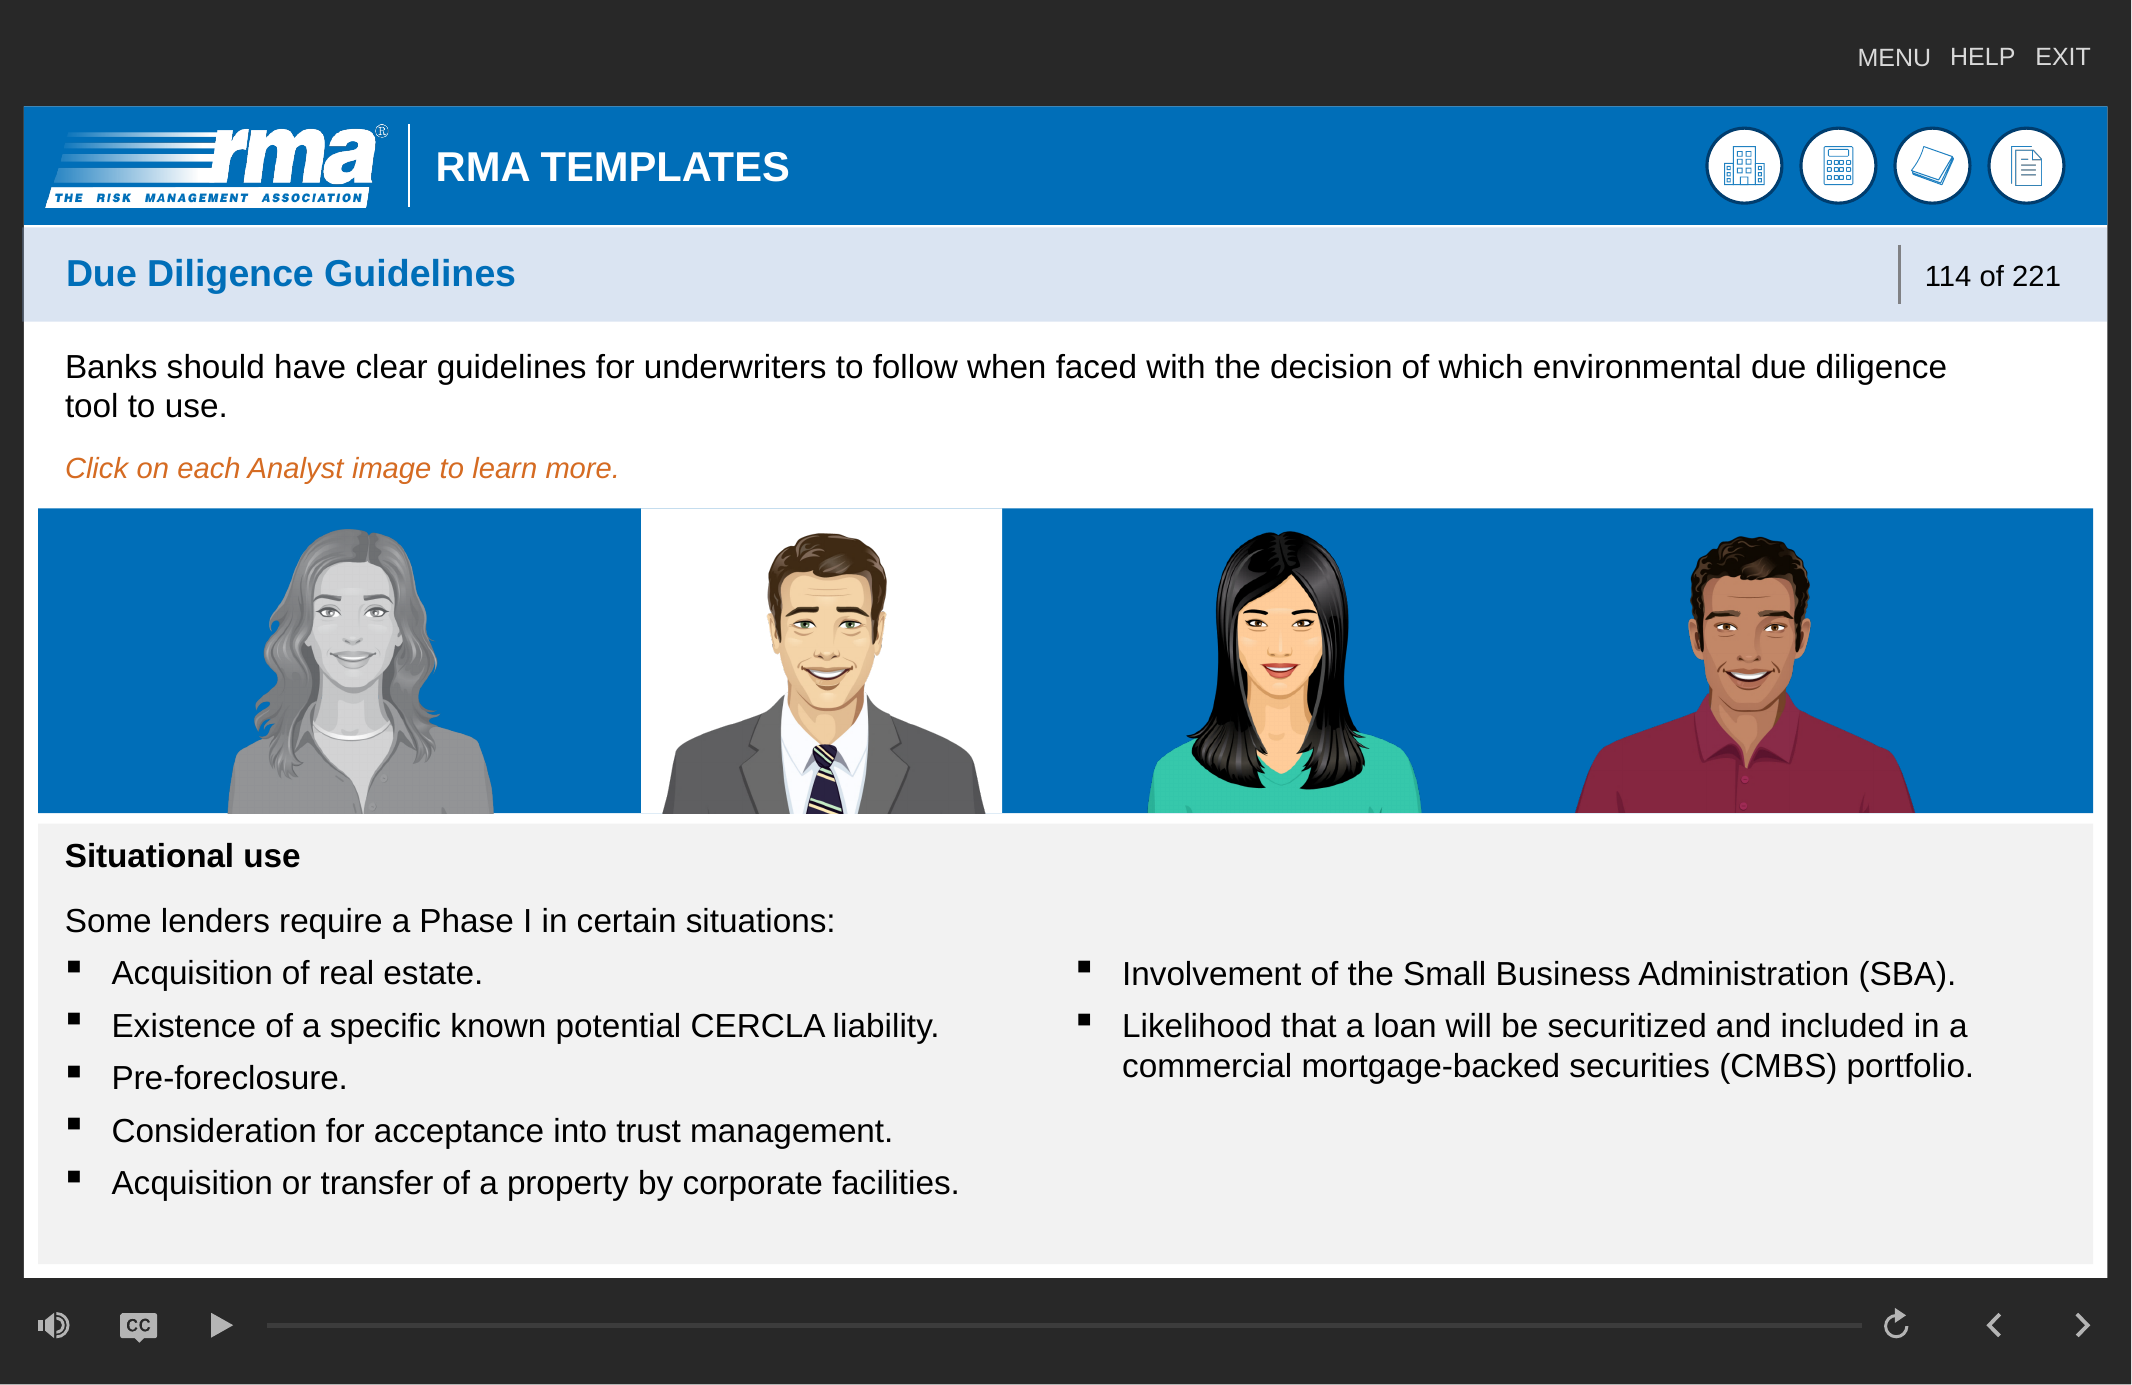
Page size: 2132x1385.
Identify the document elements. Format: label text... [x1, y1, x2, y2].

text_box Situational use Some lenders require a Phase I in certain situations: Acquisition of real estate. Existence of a specific known potential CERCLA liability. Pre-foreclosure. Consideration for acceptance into trust management. Acquisition or transfer of a property by corporate facilities. [50, 826, 1031, 1209]
text_box Involvement of the Small Business Administration (SBA). Likelihood that a loan will be securitized and included in a commercial mortgage-backed securities (CMBS) portfolio. [1060, 944, 2088, 1092]
text_box [1003, 507, 2094, 814]
picture [1139, 531, 1431, 813]
picture [619, 533, 1031, 814]
text_box [37, 507, 640, 814]
slide_number 114 of 221 [1882, 249, 2104, 300]
title Due Diligence Guidelines [51, 246, 1851, 303]
picture [1539, 536, 1957, 813]
picture [44, 124, 389, 208]
picture [2011, 146, 2042, 186]
text_box [37, 823, 2094, 1265]
picture [209, 529, 510, 813]
text_box Banks should have clear guidelines for underwriters to follow when faced with the decision of which environmental due diligence tool to use. Click on each Analyst image to learn more. [50, 337, 2086, 493]
text_box [640, 507, 1003, 533]
